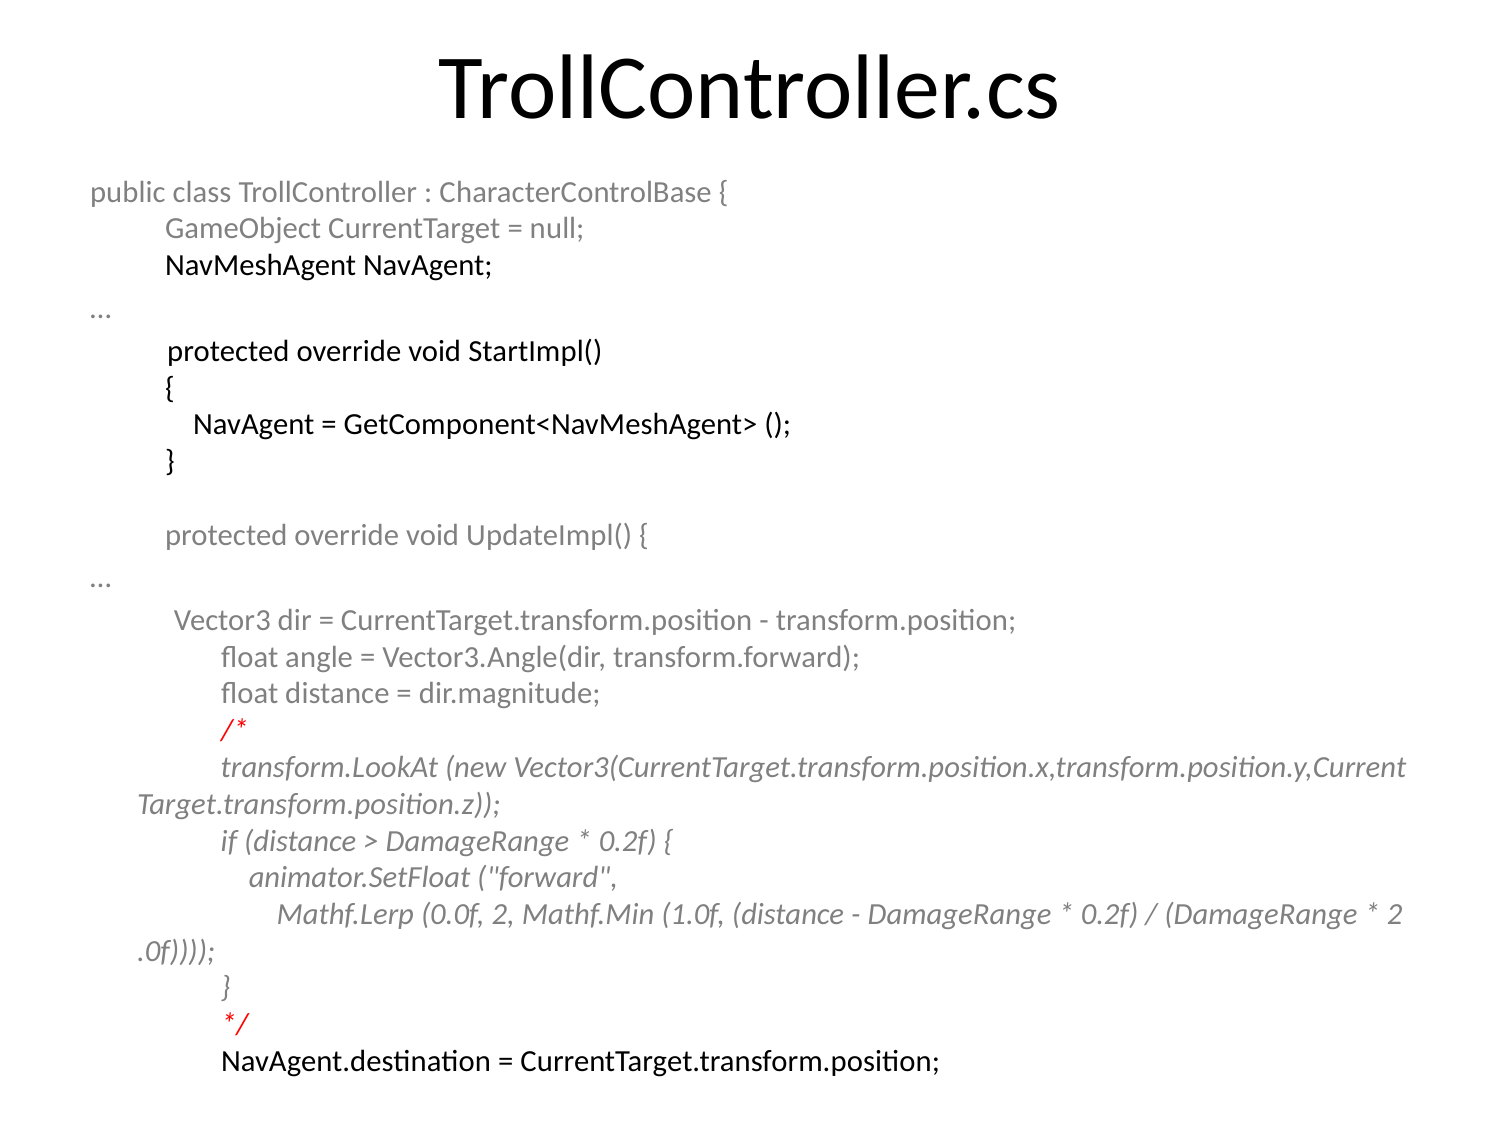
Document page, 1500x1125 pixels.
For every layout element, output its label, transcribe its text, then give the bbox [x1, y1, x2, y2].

title TrollController.cs [75, 0, 1425, 164]
list public class TrollController : CharacterControlBase { GameObject CurrentTarget = null; NavMeshAgent NavAgent; … protected override void StartImpl() { NavAgent = GetComponent<NavMeshAgent> (); } protected override void UpdateImpl() { … Vector3 dir = CurrentTarget.transform.position - transform.position; float angle = Vector3.Angle(dir, transform.forward); float distance = dir.magnitude; /* transform.LookAt (new Vector3(CurrentTarget.transform.position.x,transform.position.y,CurrentTarget.transform.position.z)); if (distance > DamageRange * 0.2f) { animator.SetFloat ("forward", Mathf.Lerp (0.0f, 2, Mathf.Min (1.0f, (distance - DamageRange * 0.2f) / (DamageRange * 2.0f)))); } */ NavAgent.destination = CurrentTarget.transform.position; [75, 164, 1425, 1090]
